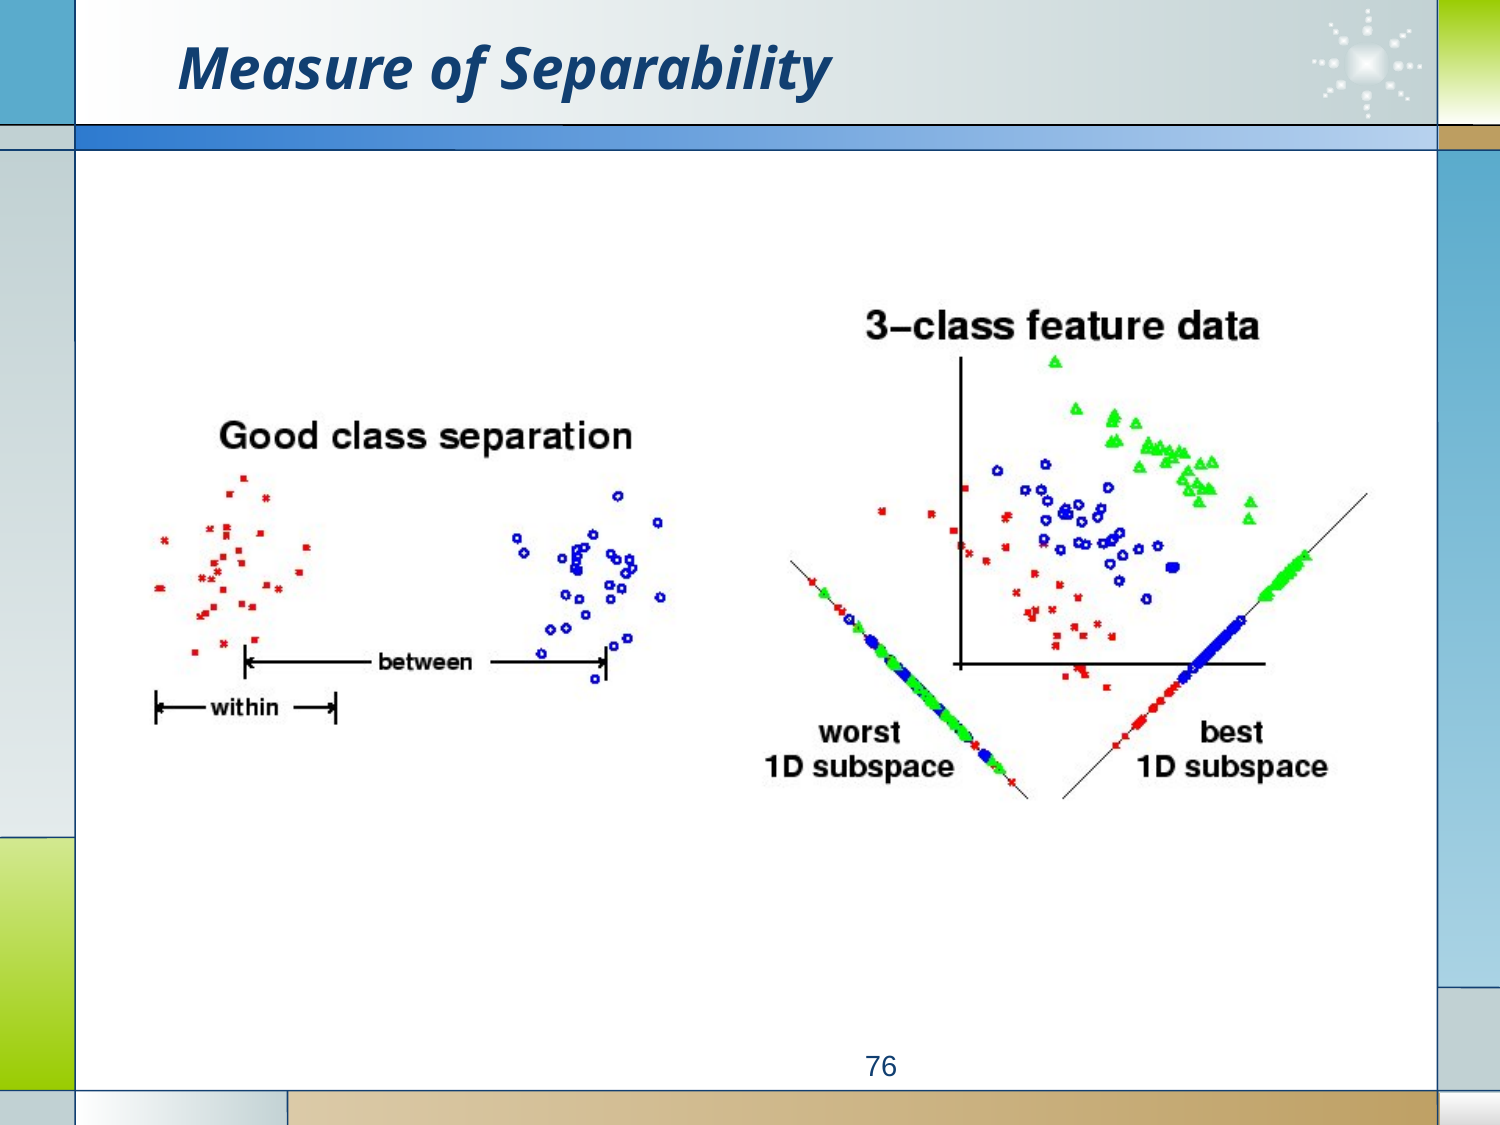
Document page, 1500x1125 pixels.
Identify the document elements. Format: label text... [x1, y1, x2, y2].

slide_number 76 [562, 1039, 913, 1081]
picture [749, 299, 1388, 829]
title Measure of Separability [162, 19, 1263, 113]
picture [124, 399, 687, 740]
